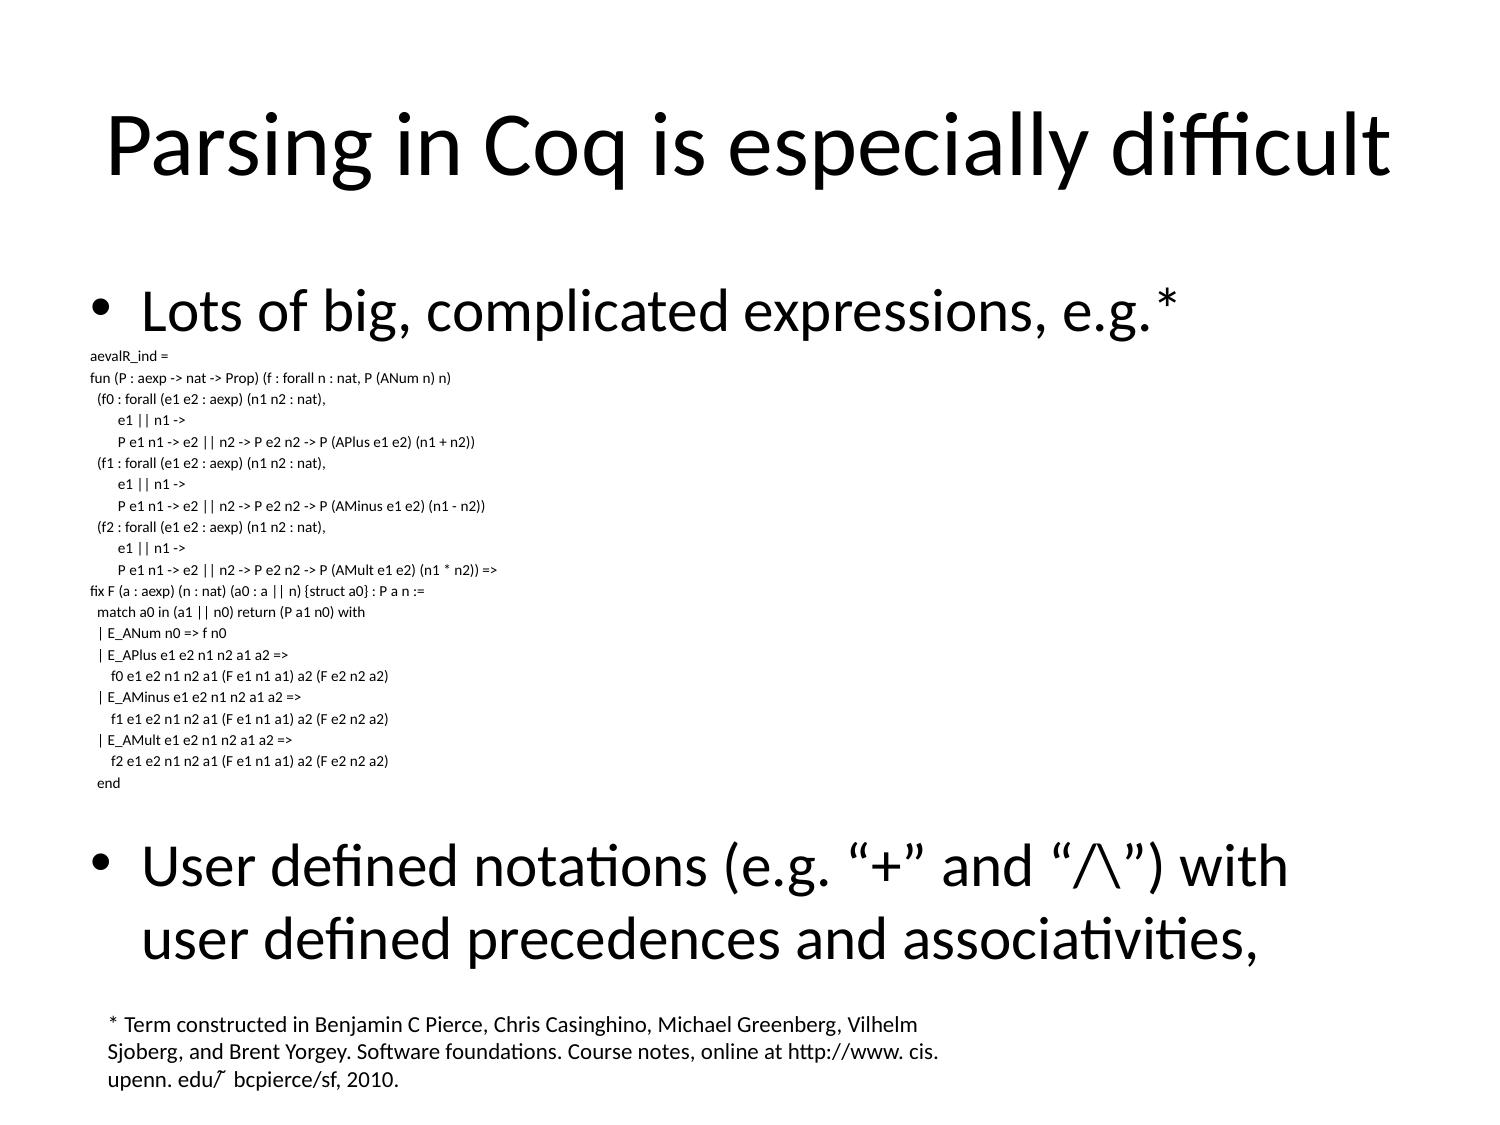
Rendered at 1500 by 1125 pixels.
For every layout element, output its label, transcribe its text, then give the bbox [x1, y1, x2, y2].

list Lots of big, complicated expressions, e.g.* aevalR_ind = fun (P : aexp -> nat -> Prop) (f : forall n : nat, P (ANum n) n) (f0 : forall (e1 e2 : aexp) (n1 n2 : nat), e1 || n1 -> P e1 n1 -> e2 || n2 -> P e2 n2 -> P (APlus e1 e2) (n1 + n2)) (f1 : forall (e1 e2 : aexp) (n1 n2 : nat), e1 || n1 -> P e1 n1 -> e2 || n2 -> P e2 n2 -> P (AMinus e1 e2) (n1 - n2)) (f2 : forall (e1 e2 : aexp) (n1 n2 : nat), e1 || n1 -> P e1 n1 -> e2 || n2 -> P e2 n2 -> P (AMult e1 e2) (n1 * n2)) => fix F (a : aexp) (n : nat) (a0 : a || n) {struct a0} : P a n := match a0 in (a1 || n0) return (P a1 n0) with | E_ANum n0 => f n0 | E_APlus e1 e2 n1 n2 a1 a2 => f0 e1 e2 n1 n2 a1 (F e1 n1 a1) a2 (F e2 n2 a2) | E_AMinus e1 e2 n1 n2 a1 a2 => f1 e1 e2 n1 n2 a1 (F e1 n1 a1) a2 (F e2 n2 a2) | E_AMult e1 e2 n1 n2 a1 a2 => f2 e1 e2 n1 n2 a1 (F e1 n1 a1) a2 (F e2 n2 a2) end User defined notations (e.g. “+” and “/\”) with user defined precedences and associativities, [75, 262, 1425, 1005]
title Parsing in Coq is especially difficult [75, 45, 1425, 233]
text_box * Term constructed in Benjamin C Pierce, Chris Casinghino, Michael Greenberg, Vilhelm Sjoberg, and Brent Yorgey. Software foundations. Course notes, online at http://www. cis. upenn. edu/ ̃ bcpierce/sf, 2010. [92, 1002, 990, 1100]
